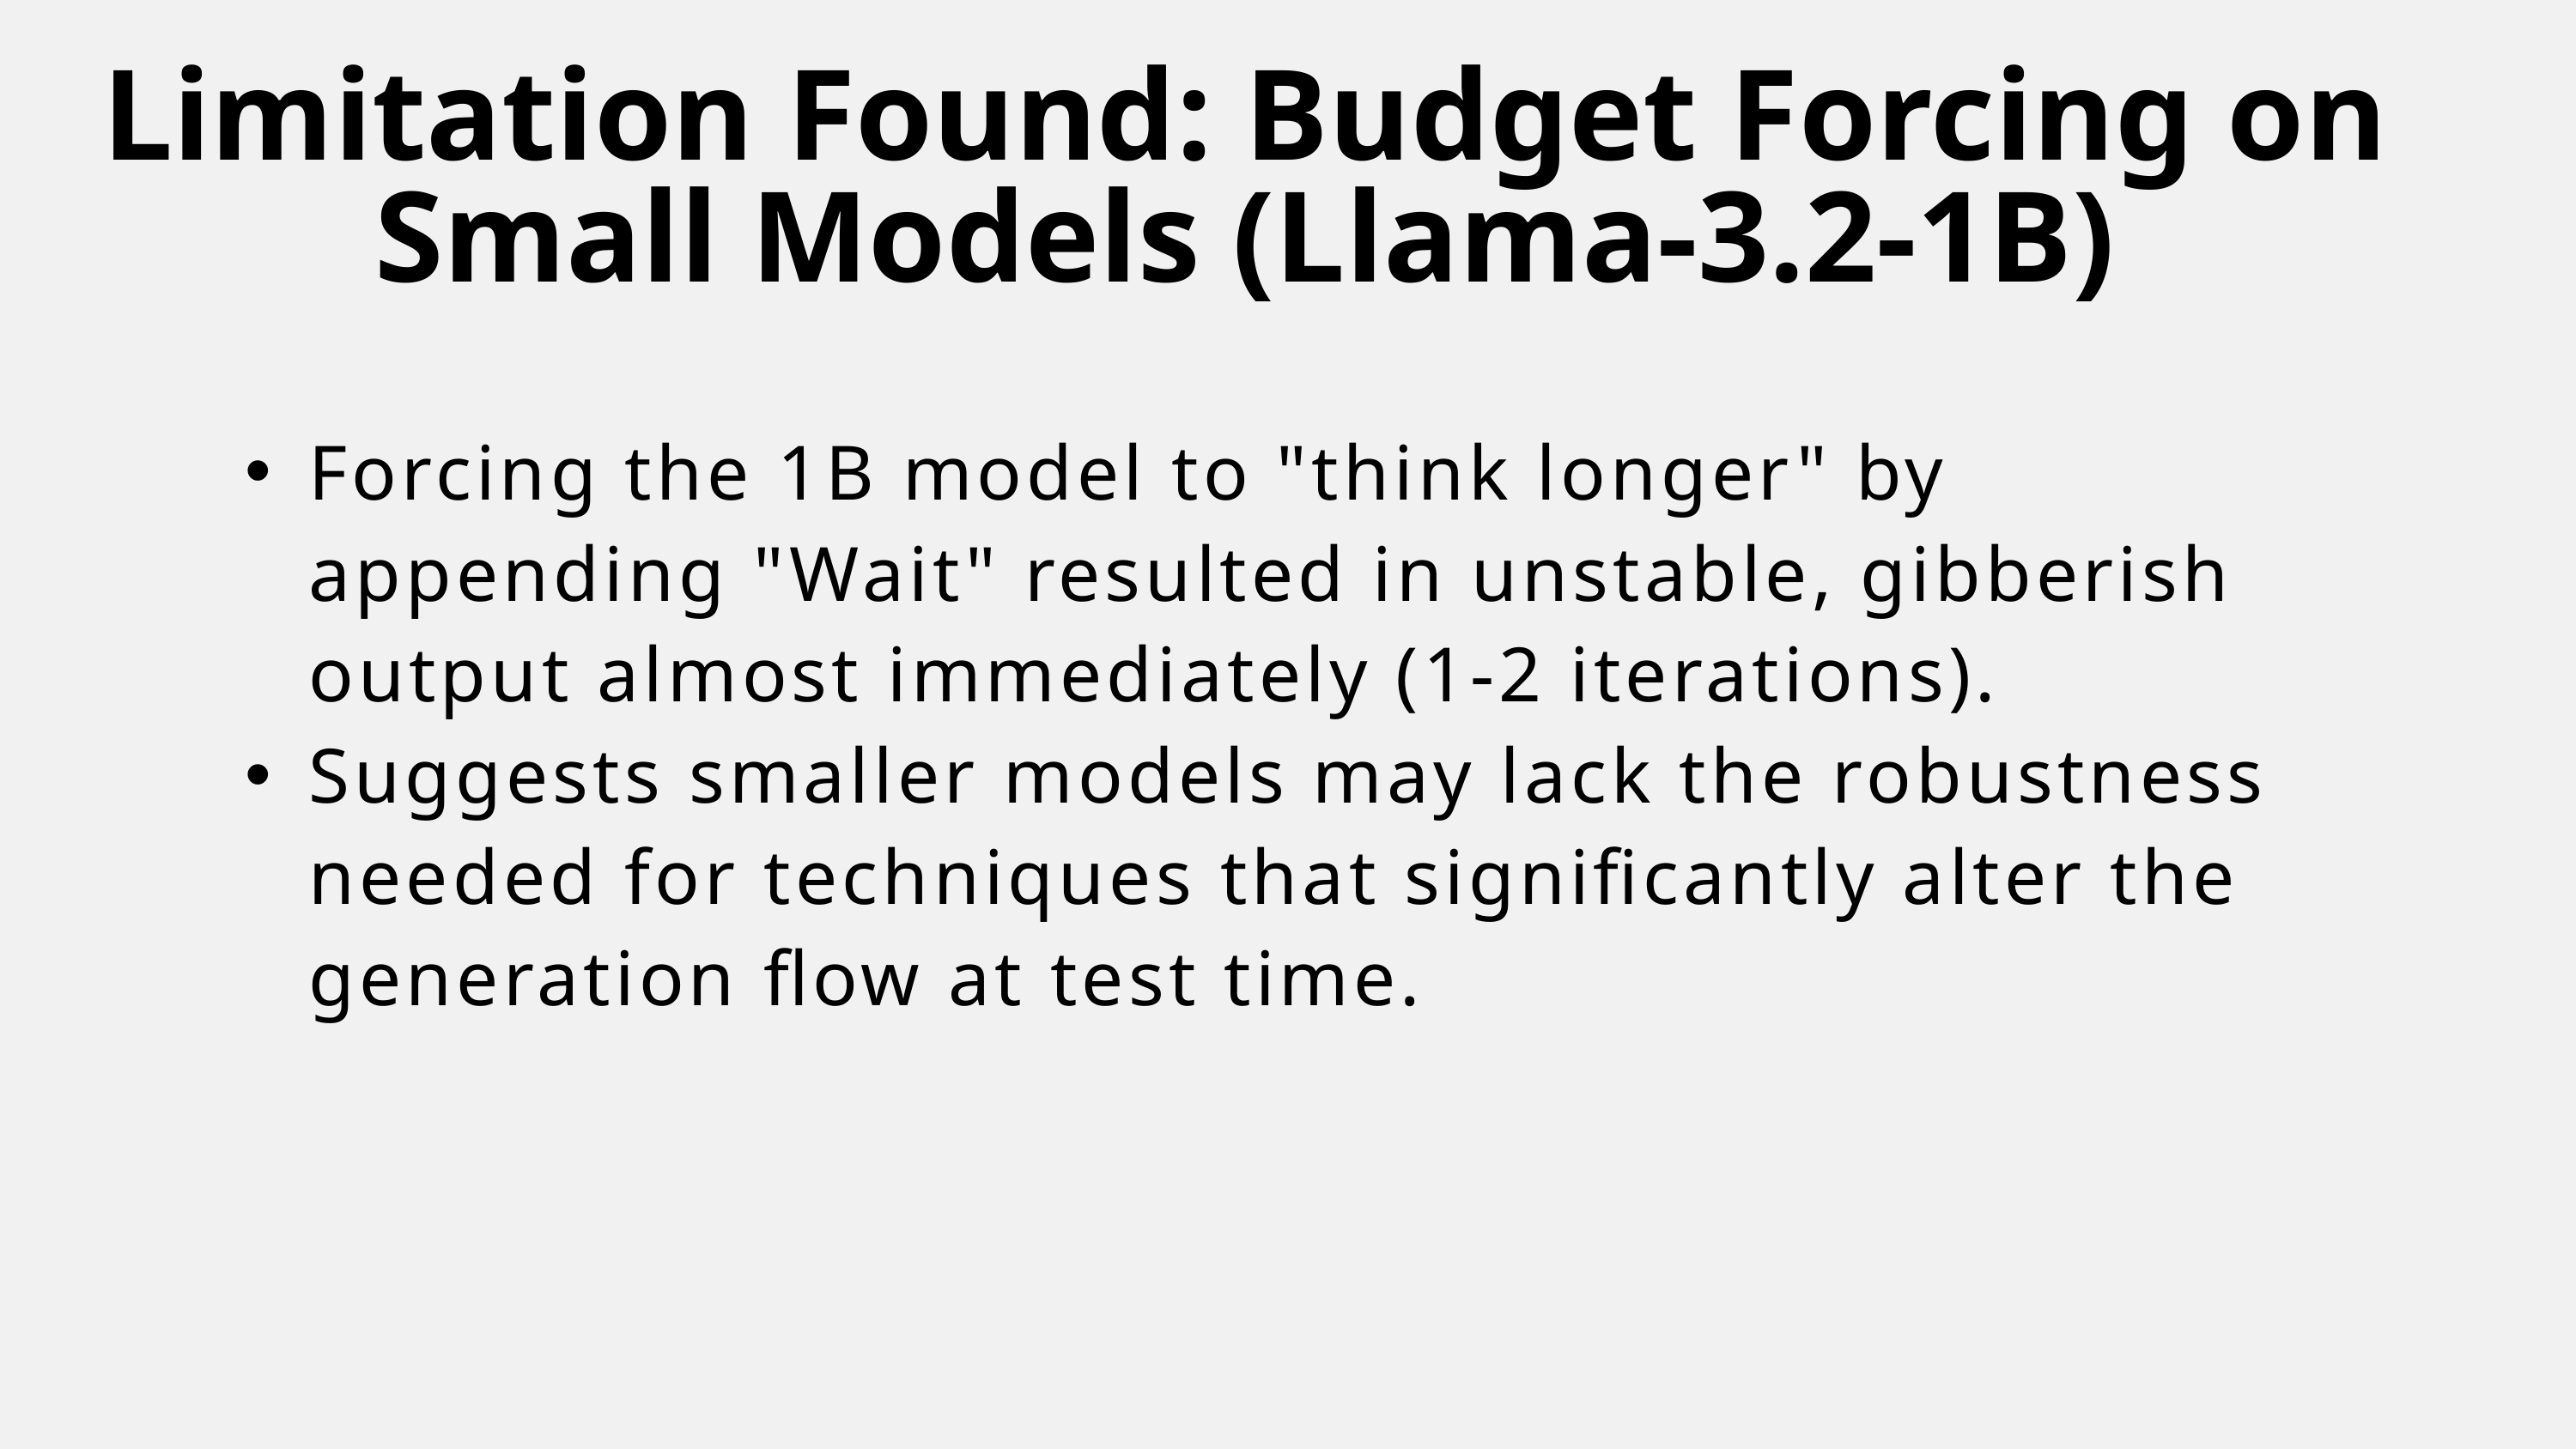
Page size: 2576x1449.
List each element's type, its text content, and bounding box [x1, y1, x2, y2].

text_box Limitation Found: Budget Forcing on Small Models (Llama-3.2-1B) [82, 64, 2408, 307]
text_box Forcing the 1B model to "think longer" by appending "Wait" resulted in unstable, gibberish output almost immediately (1-2 iterations). Suggests smaller models may lack the robustness needed for techniques that significantly alter the generation flow at test time. [180, 413, 2355, 1122]
